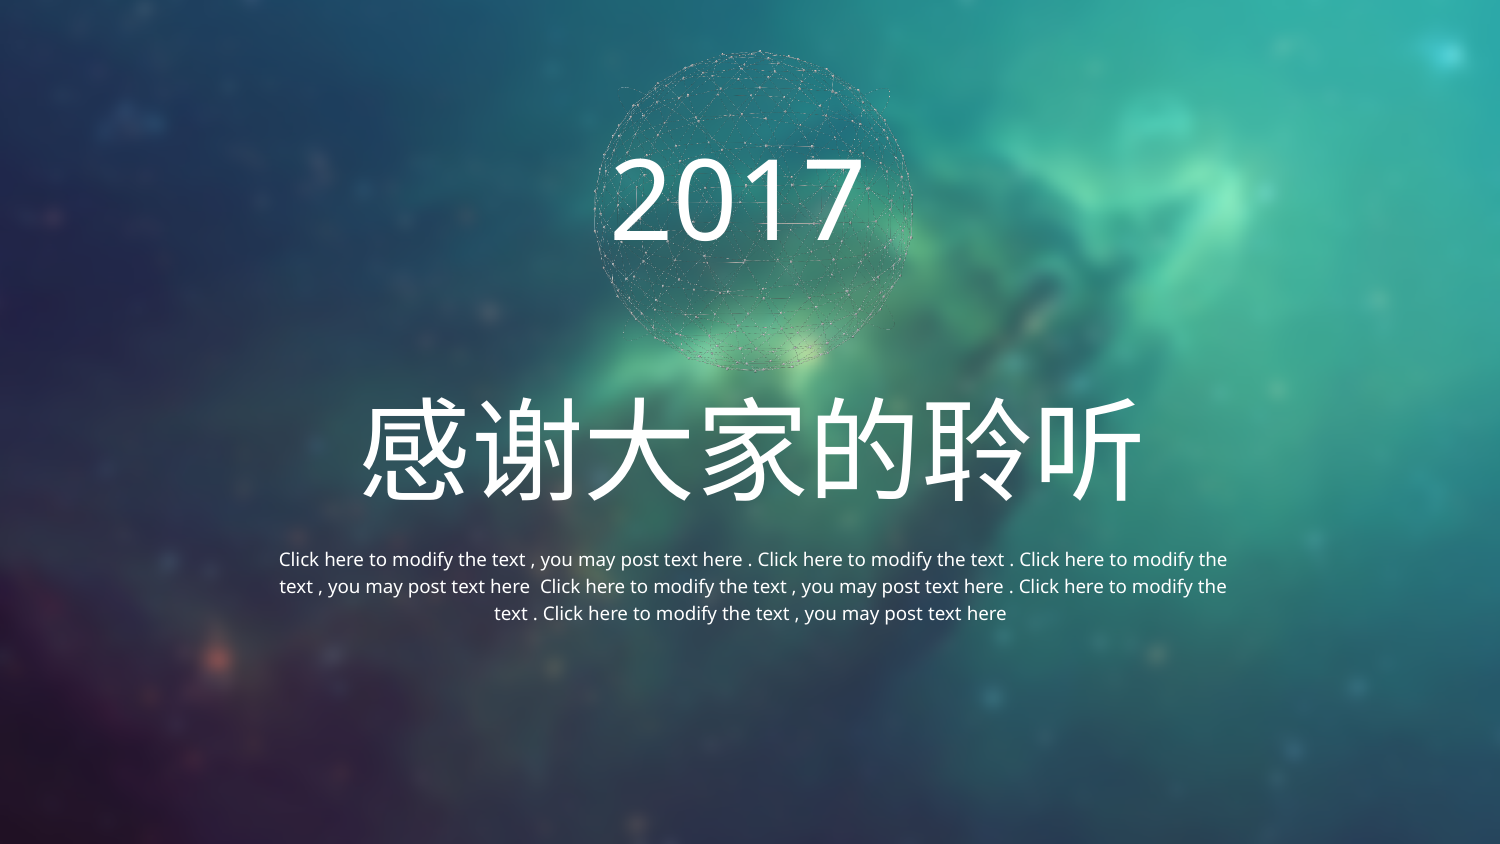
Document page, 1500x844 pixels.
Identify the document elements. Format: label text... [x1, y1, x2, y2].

text_box 感谢大家的聆听 [224, 372, 1281, 522]
text_box Click here to modify the text , you may post text here . Click here to modify the text . Click here to modify the text , you may post text here Click here to modify the text , you may post text here . Click here to modify the text . Click here to modify the text , you may post text here [265, 537, 1240, 657]
picture [0, 0, 1500, 844]
